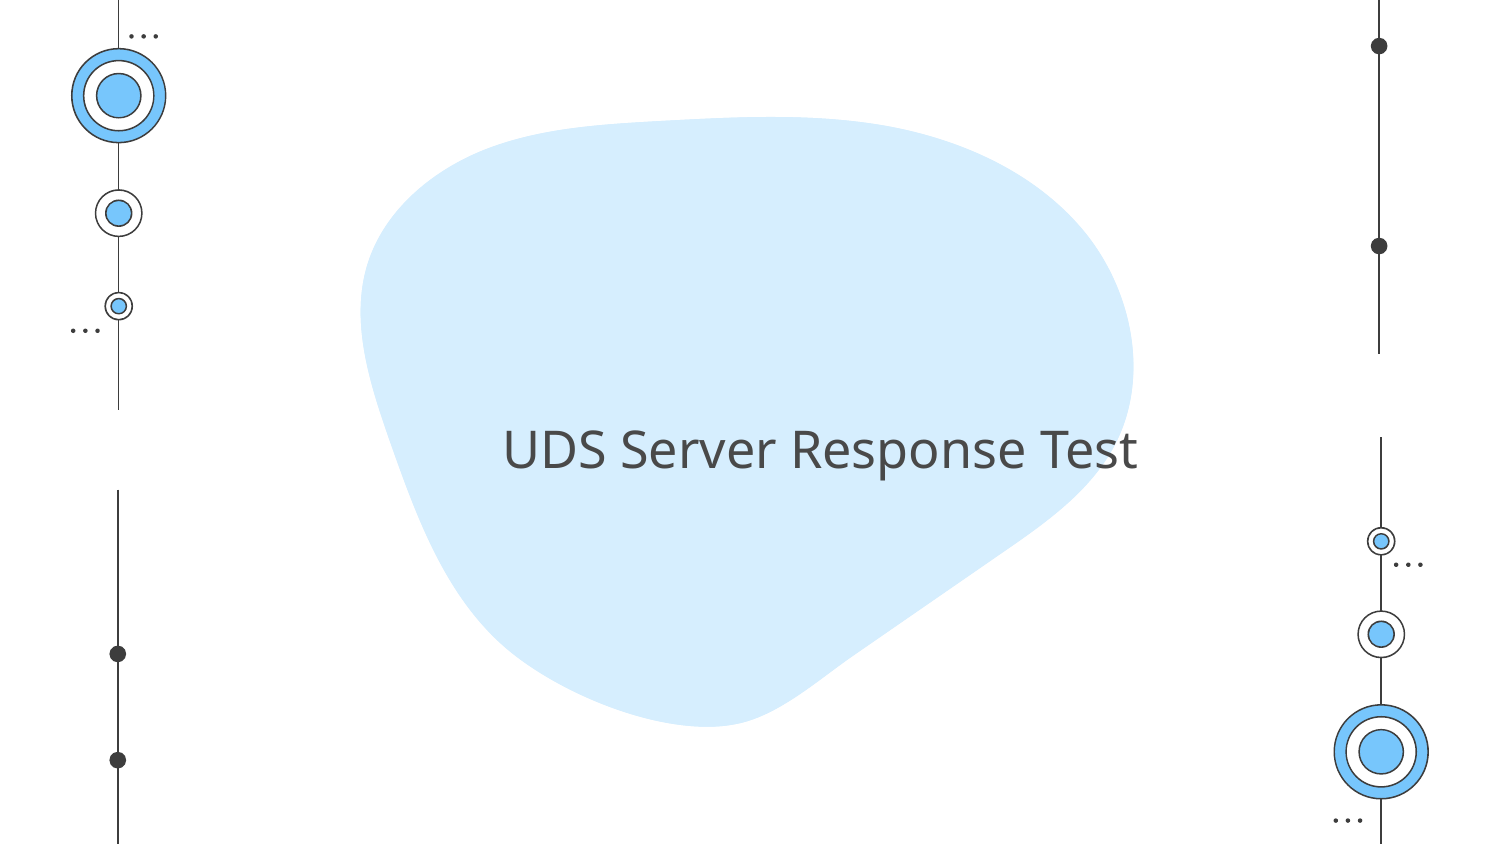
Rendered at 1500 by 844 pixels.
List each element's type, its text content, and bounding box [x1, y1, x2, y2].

title UDS Server Response Test [487, 366, 1288, 498]
